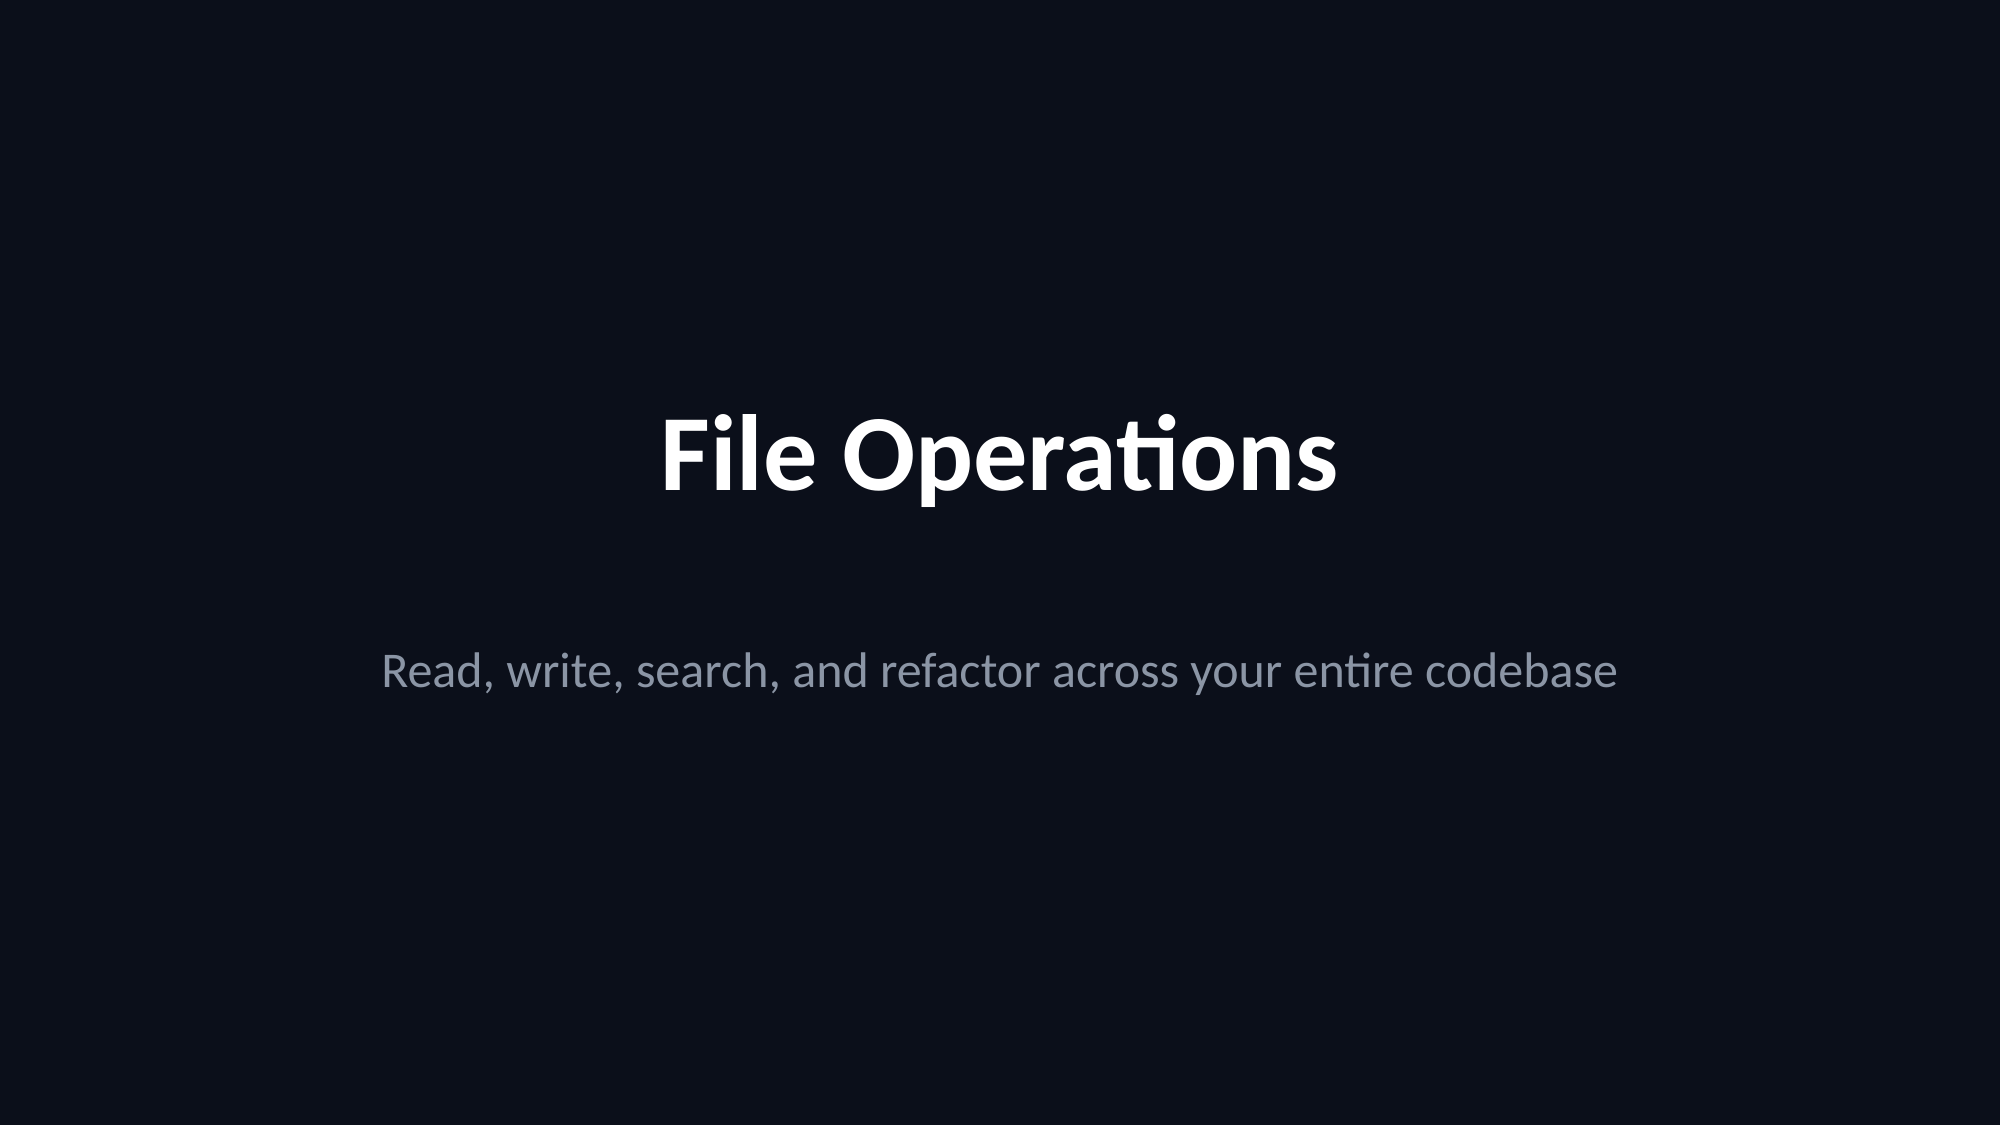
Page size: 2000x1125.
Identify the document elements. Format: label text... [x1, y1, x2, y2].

text_box File Operations [119, 374, 1880, 520]
text_box Read, write, search, and refactor across your entire codebase [149, 629, 1850, 705]
